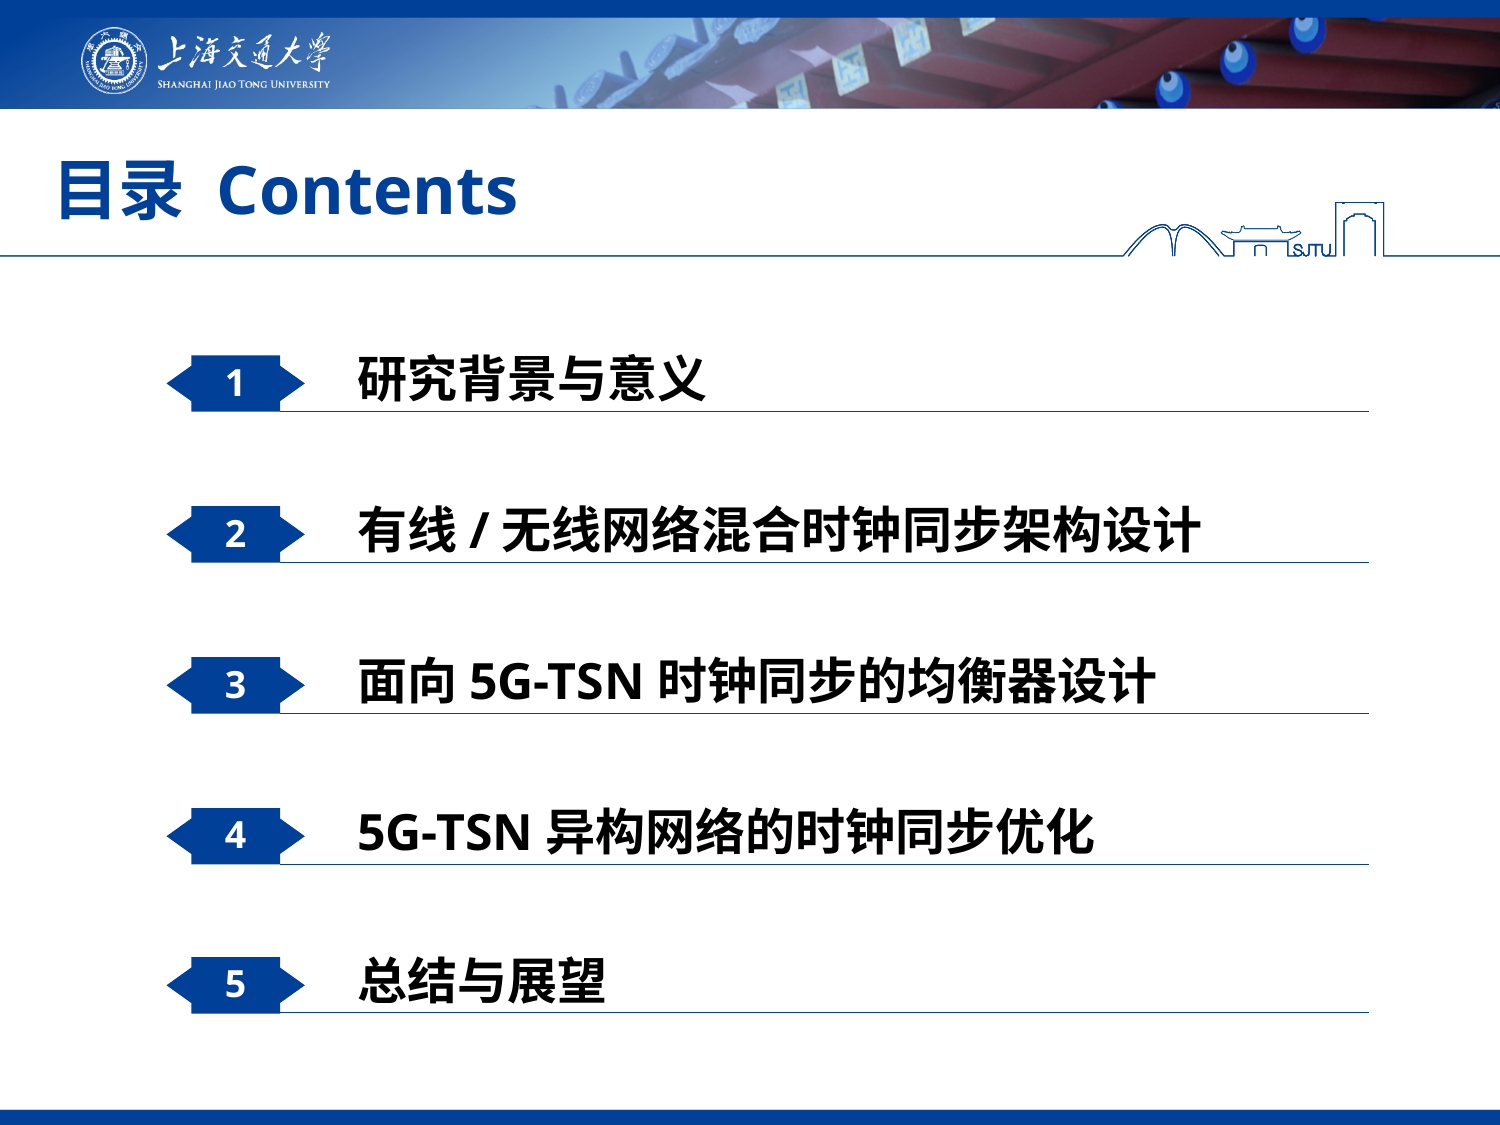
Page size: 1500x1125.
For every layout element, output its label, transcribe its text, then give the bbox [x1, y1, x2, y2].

text_box 目录 Contents [37, 140, 534, 236]
picture [0, 18, 1500, 109]
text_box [166, 340, 1369, 1020]
